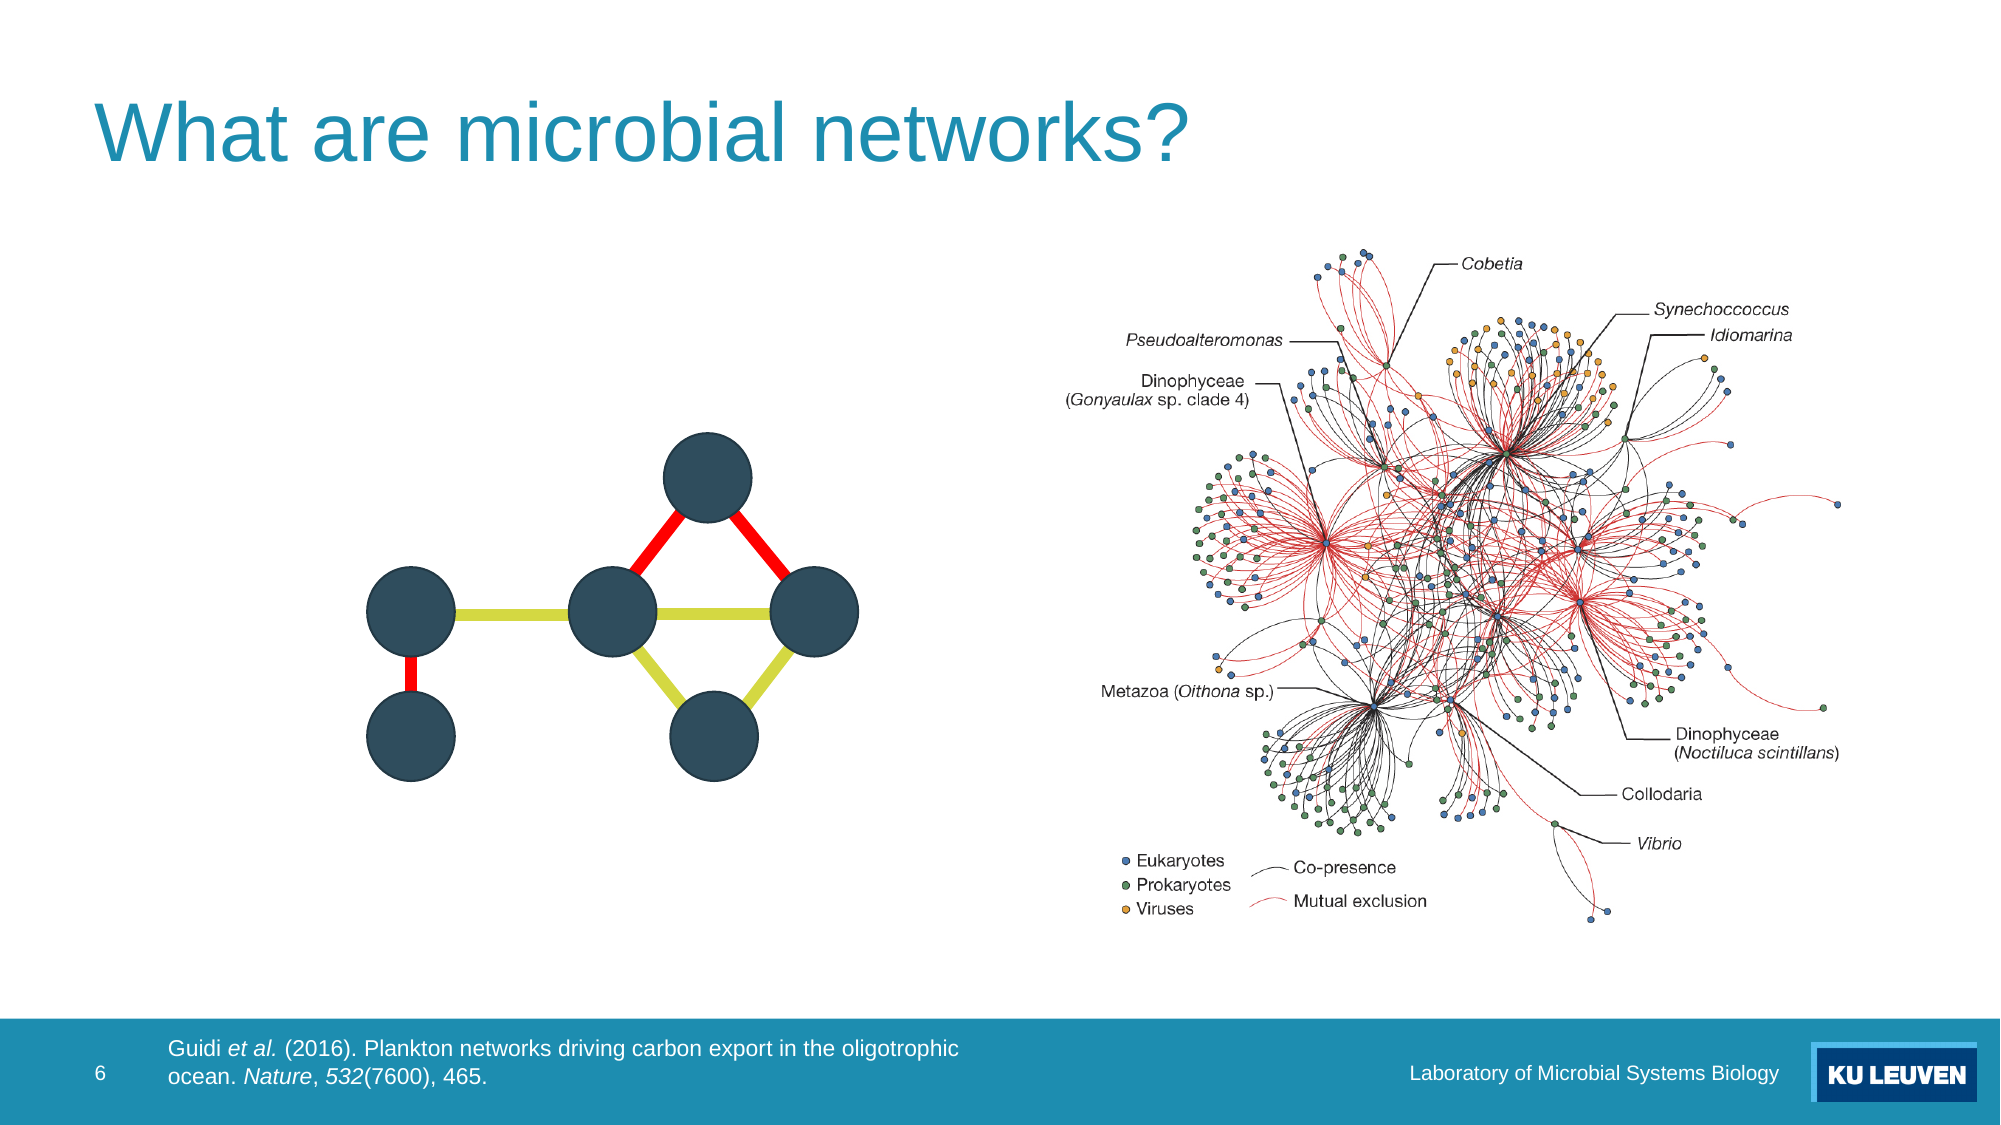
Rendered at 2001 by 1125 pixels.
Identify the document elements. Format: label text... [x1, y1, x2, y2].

picture [1066, 249, 1841, 923]
picture [1811, 1042, 1977, 1102]
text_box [367, 433, 859, 781]
footer Laboratory of Microbial Systems Biology [989, 1018, 1809, 1125]
title What are microbial networks? [94, 33, 1906, 223]
text_box Guidi et al. (2016). Plankton networks driving carbon export in the oligotrophic ocean. Nature, 532(7600), 465. [153, 1026, 977, 1097]
slide_number 6 [94, 1018, 201, 1125]
